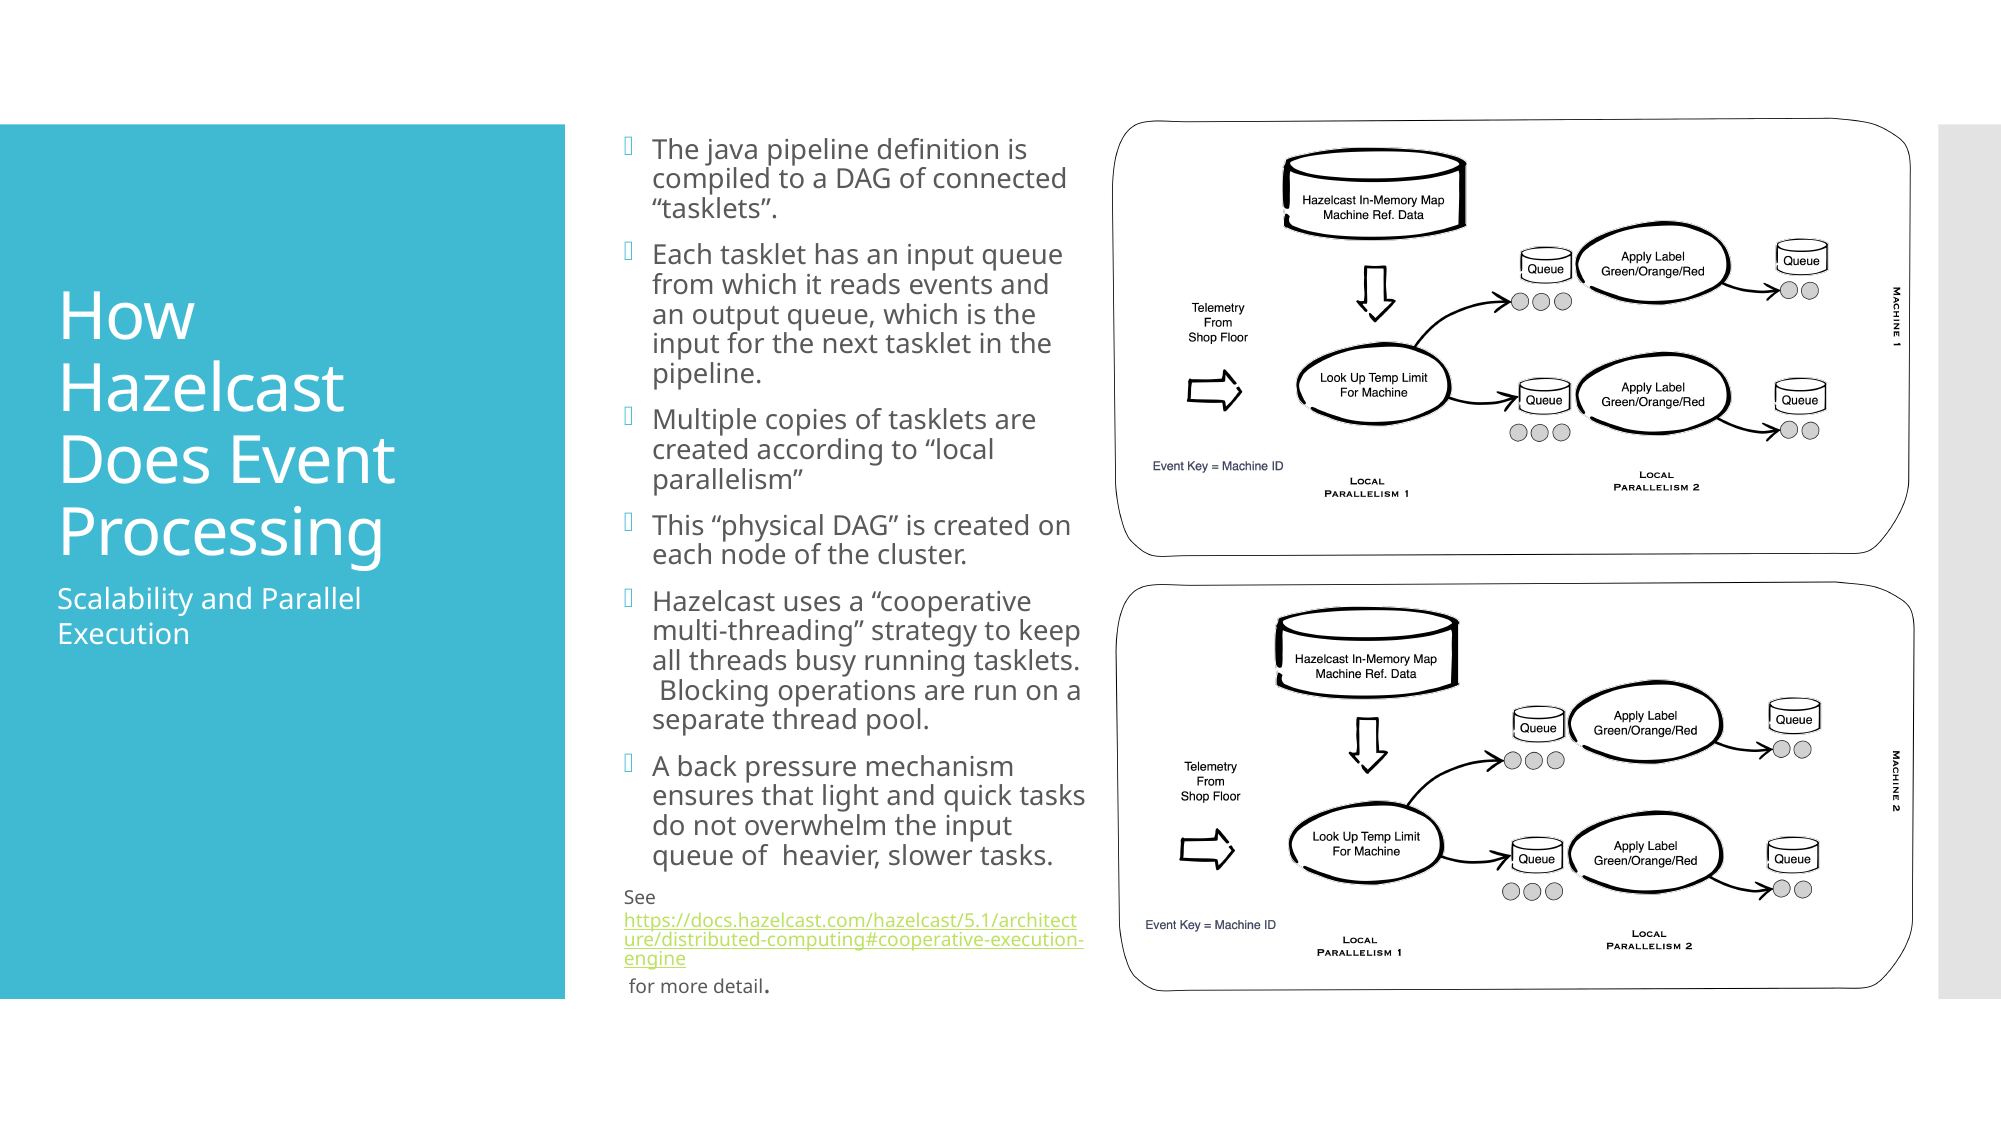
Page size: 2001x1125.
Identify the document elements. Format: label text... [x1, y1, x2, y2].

list The java pipeline definition is compiled to a DAG of connected “tasklets”. Each tasklet has an input queue from which it reads events and an output queue, which is the input for the next tasklet in the pipeline. Multiple copies of tasklets are created according to “local parallelism” This “physical DAG” is created on each node of the cluster. Hazelcast uses a “cooperative multi-threading” strategy to keep all threads busy running tasklets. Blocking operations are run on a separate thread pool. A back pressure mechanism ensures that light and quick tasks do not overwhelm the input queue of heavier, slower tasks. See https://docs.hazelcast.com/hazelcast/5.1/architecture/distributed-computing#cooperative-execution-engine for more detail. [608, 127, 1102, 998]
picture [1102, 110, 1937, 998]
list Scalability and Parallel Execution [41, 573, 507, 955]
title How Hazelcast Does Event Processing [41, 187, 507, 573]
